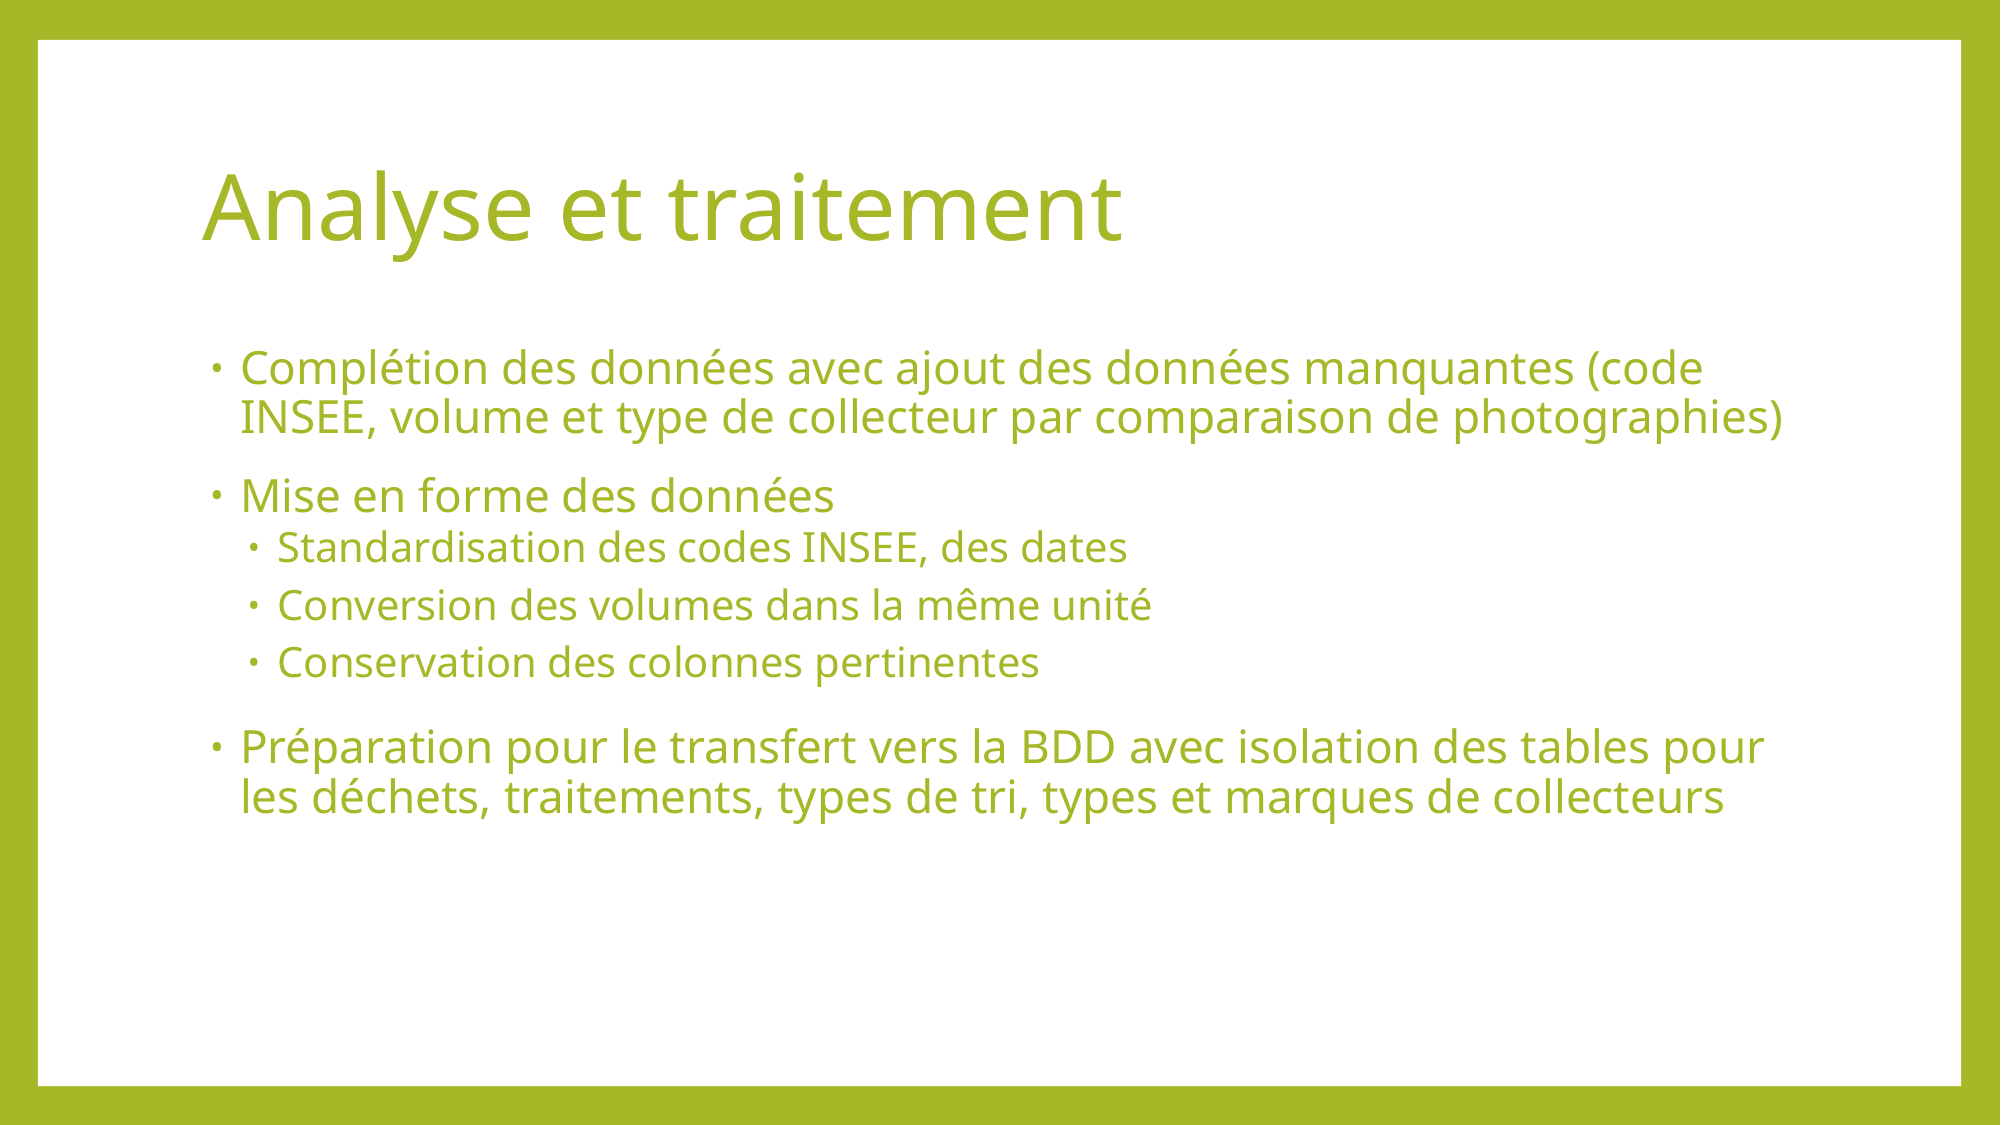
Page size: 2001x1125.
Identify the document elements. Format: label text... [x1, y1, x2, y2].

title Analyse et traitement [187, 99, 1808, 323]
list Complétion des données avec ajout des données manquantes (code INSEE, volume et type de collecteur par comparaison de photographies) Mise en forme des données Standardisation des codes INSEE, des dates Conversion des volumes dans la même unité Conservation des colonnes pertinentes Préparation pour le transfert vers la BDD avec isolation des tables pour les déchets, traitements, types de tri, types et marques de collecteurs [187, 337, 1808, 1000]
